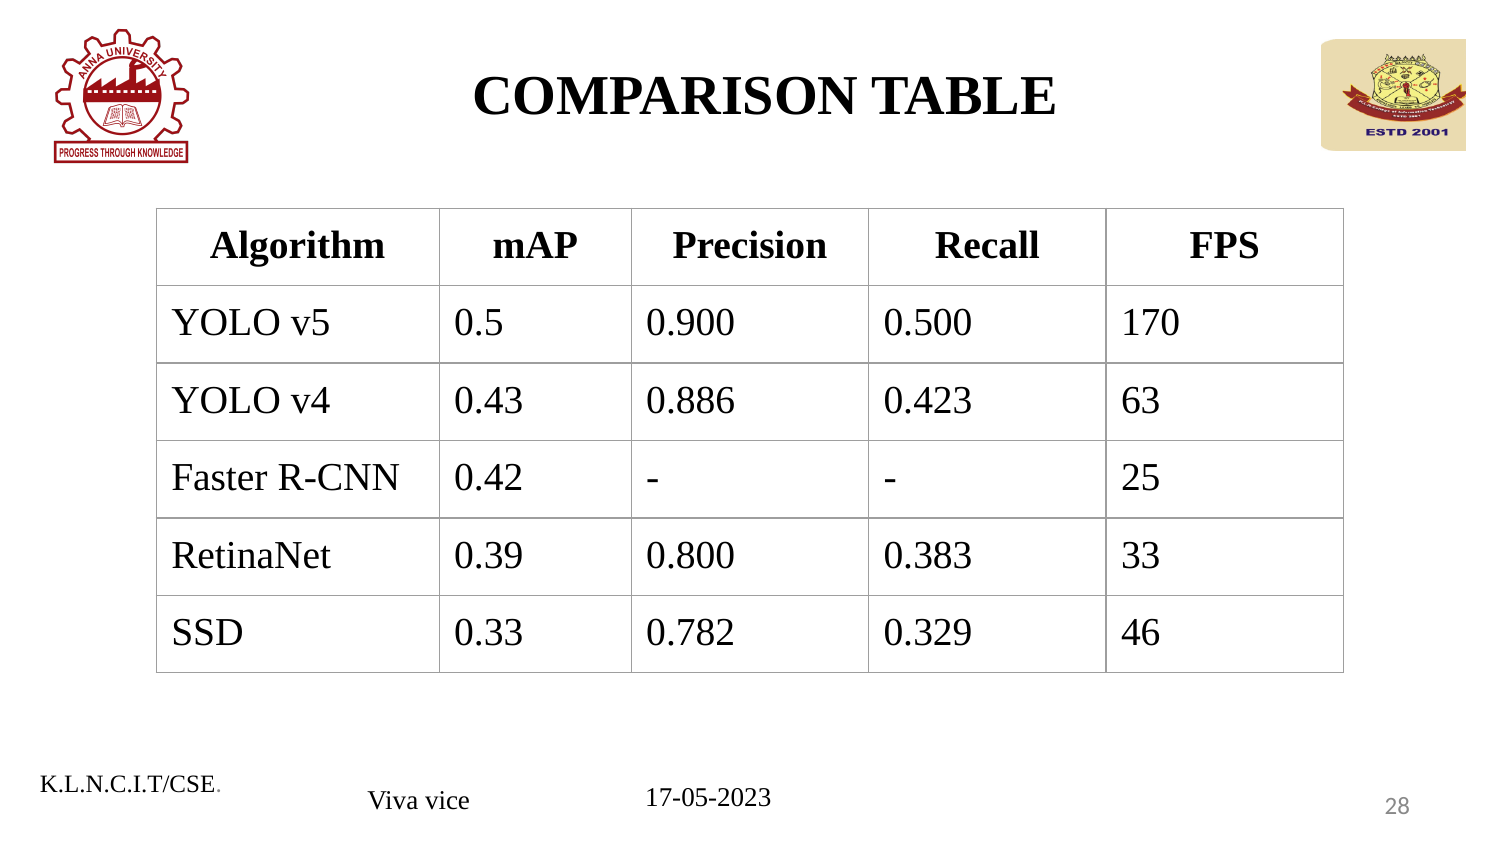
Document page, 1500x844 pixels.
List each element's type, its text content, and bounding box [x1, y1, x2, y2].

table_header Precision [632, 209, 868, 285]
table_cell 170 [1107, 286, 1343, 362]
table_cell 0.5 [440, 286, 631, 362]
table_cell 46 [1107, 596, 1343, 672]
table_cell RetinaNet [157, 519, 439, 595]
table_cell 0.329 [869, 596, 1105, 672]
table_cell 33 [1107, 519, 1343, 595]
table_cell 0.800 [632, 519, 868, 595]
table_cell - [632, 441, 868, 517]
picture [53, 28, 190, 164]
slide_number ‹#› [1074, 782, 1425, 827]
table_cell 0.886 [632, 364, 868, 440]
table_cell 63 [1107, 364, 1343, 440]
table_cell YOLO v5 [157, 286, 439, 362]
table_cell - [869, 441, 1105, 517]
table_header FPS [1107, 209, 1343, 285]
table_cell 0.383 [869, 519, 1105, 595]
table_cell YOLO v4 [157, 364, 439, 440]
table_cell 0.42 [440, 441, 631, 517]
text_box Viva vice [352, 767, 532, 830]
table_cell 0.423 [869, 364, 1105, 440]
table_cell SSD [157, 596, 439, 672]
table_cell 0.33 [440, 596, 631, 672]
table_cell 25 [1107, 441, 1343, 517]
table_header mAP [440, 209, 631, 285]
table_header Recall [869, 209, 1105, 285]
text_box 17-05-2023 [630, 764, 860, 827]
table_header Algorithm [157, 209, 439, 285]
table_cell 0.500 [869, 286, 1105, 362]
table_cell 0.43 [440, 364, 631, 440]
text_box K.L.N.C.I.T/CSE. [24, 752, 518, 813]
title COMPARISON TABLE [457, 22, 1107, 163]
table_cell 0.900 [632, 286, 868, 362]
table_cell 0.782 [632, 596, 868, 672]
table_cell 0.39 [440, 519, 631, 595]
picture [1321, 39, 1466, 151]
table_cell Faster R-CNN [157, 441, 439, 517]
